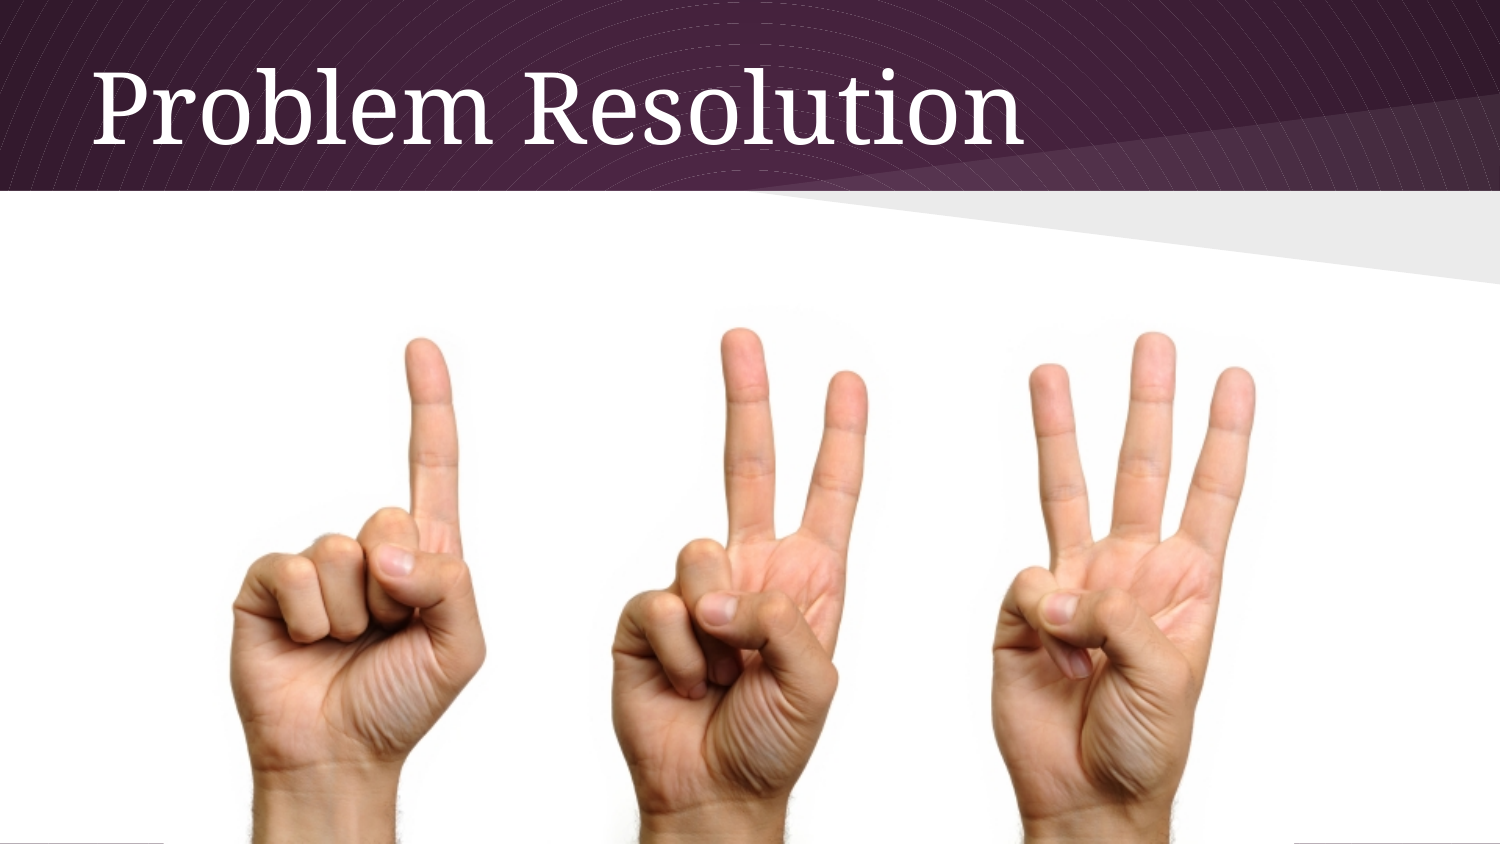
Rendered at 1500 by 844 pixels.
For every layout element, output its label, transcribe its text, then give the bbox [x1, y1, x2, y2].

picture [163, 265, 1295, 844]
title Problem Resolution [75, 33, 1425, 175]
